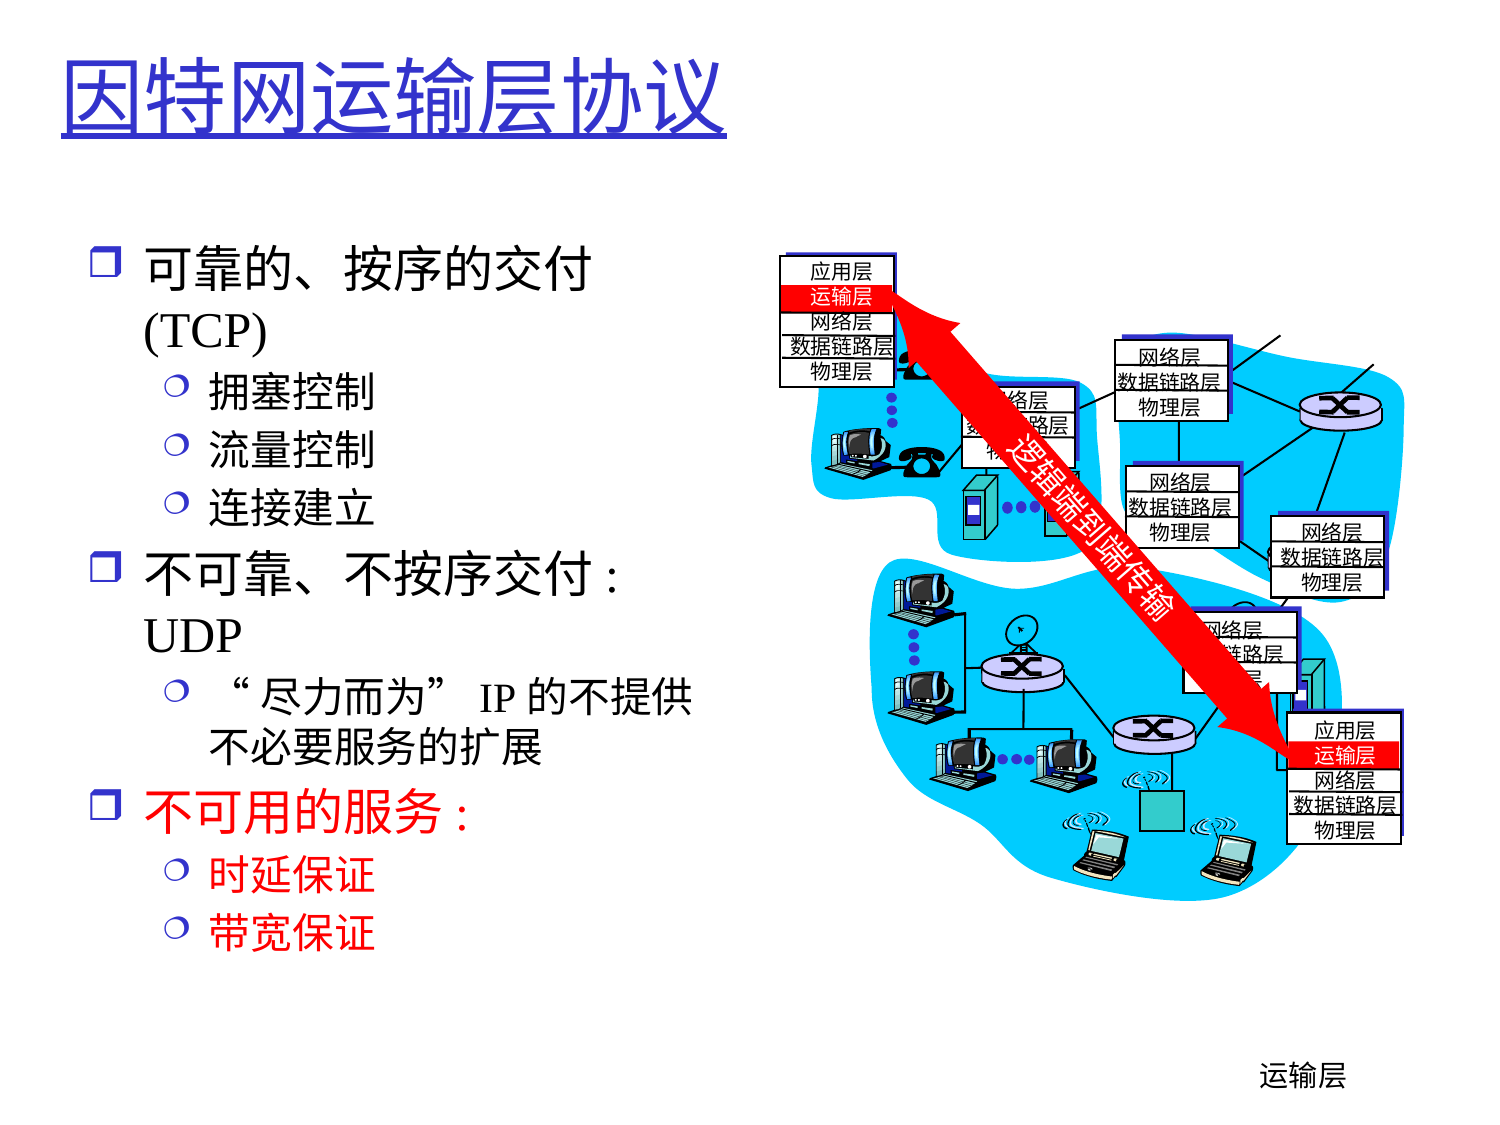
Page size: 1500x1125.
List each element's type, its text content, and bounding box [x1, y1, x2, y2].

footer 运输层 [887, 1049, 1338, 1125]
list 可靠的、按序的交付 (TCP) 拥塞控制 流量控制 连接建立 不可靠、不按序交付: UDP “尽力而为”IP的不提供不必要服务的扩展 不可用的服务: 时延保证 带宽保证 [71, 229, 724, 1069]
slide_number [1338, 1049, 1451, 1125]
title 因特网运输层协议 [45, 0, 1452, 188]
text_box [771, 251, 1417, 911]
